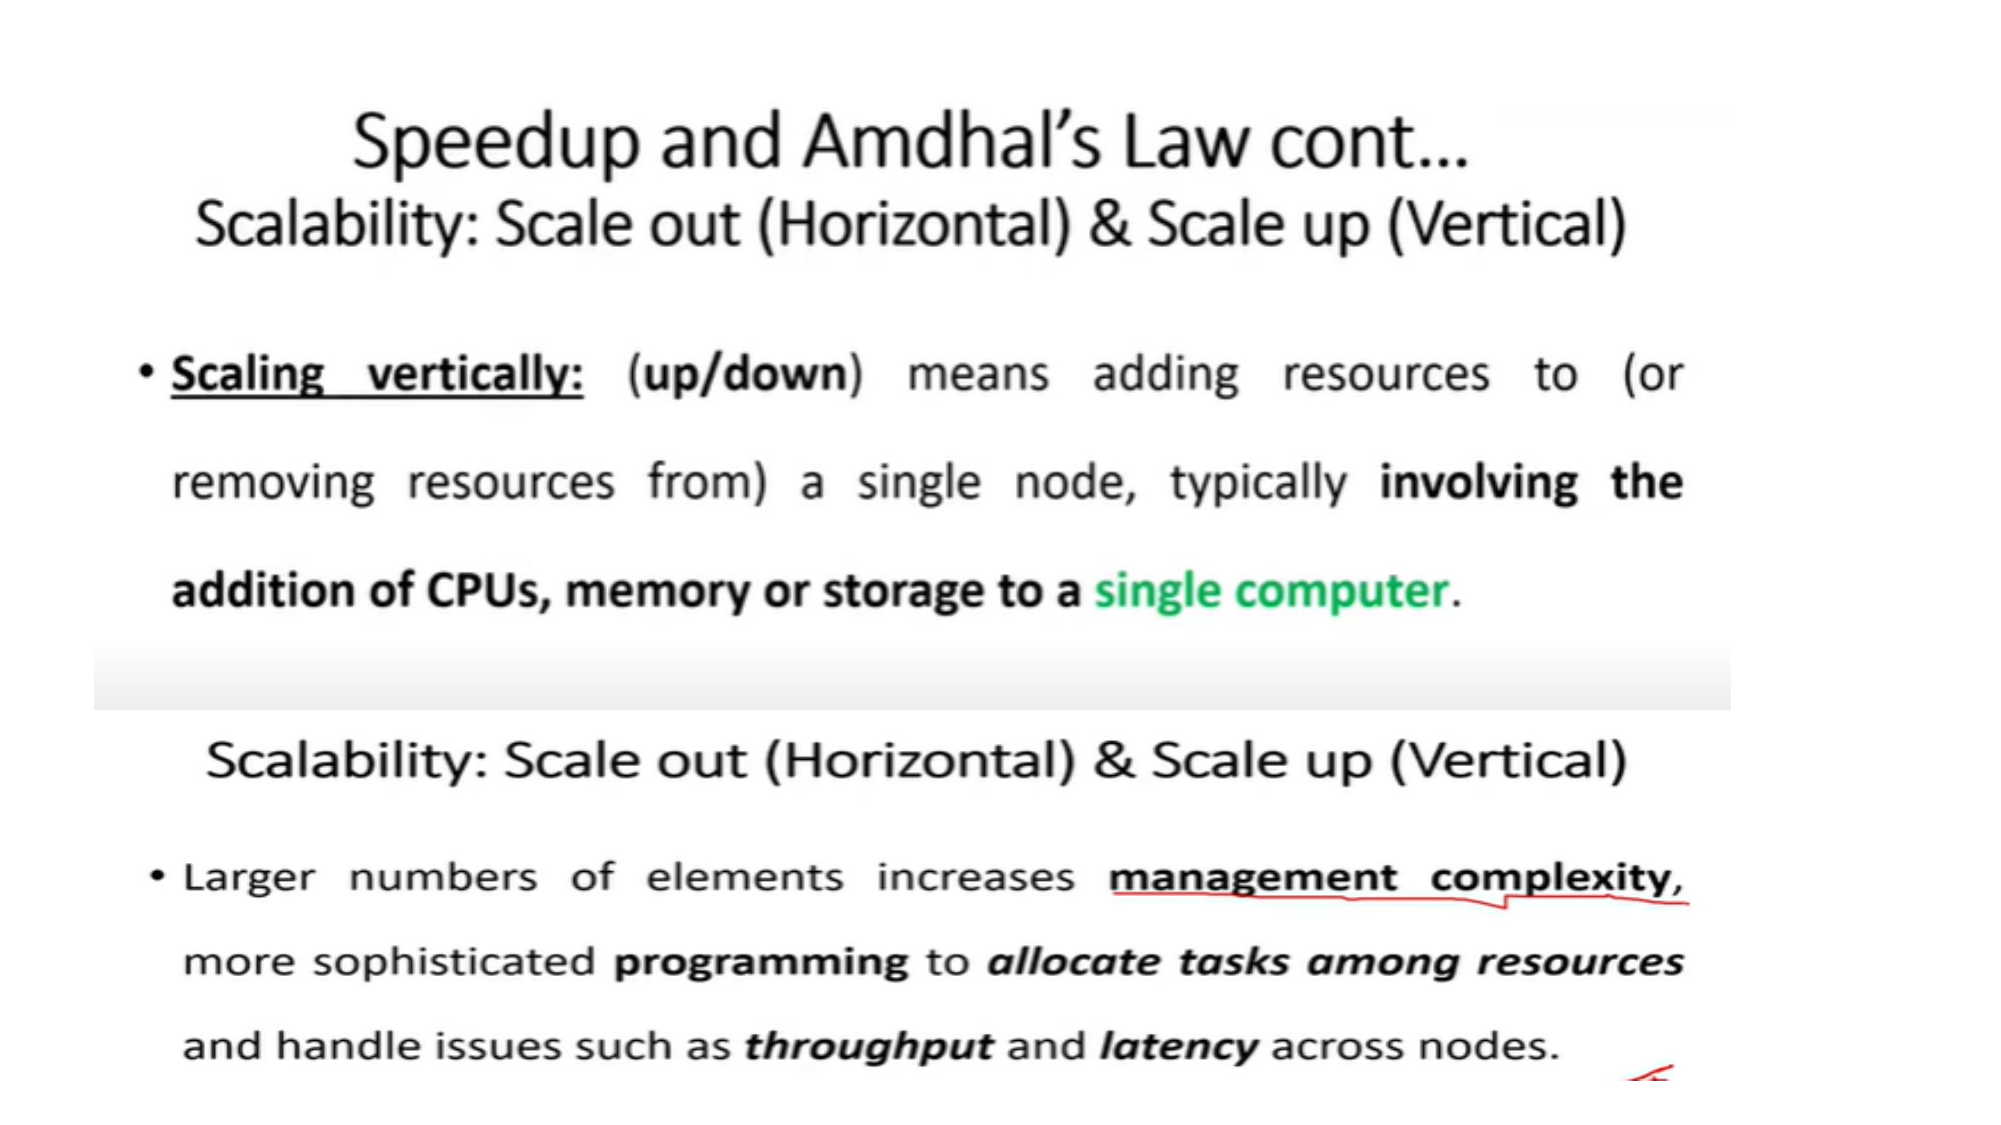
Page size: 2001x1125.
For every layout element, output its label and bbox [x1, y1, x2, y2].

picture [94, 735, 1731, 1081]
picture [94, 85, 1731, 710]
